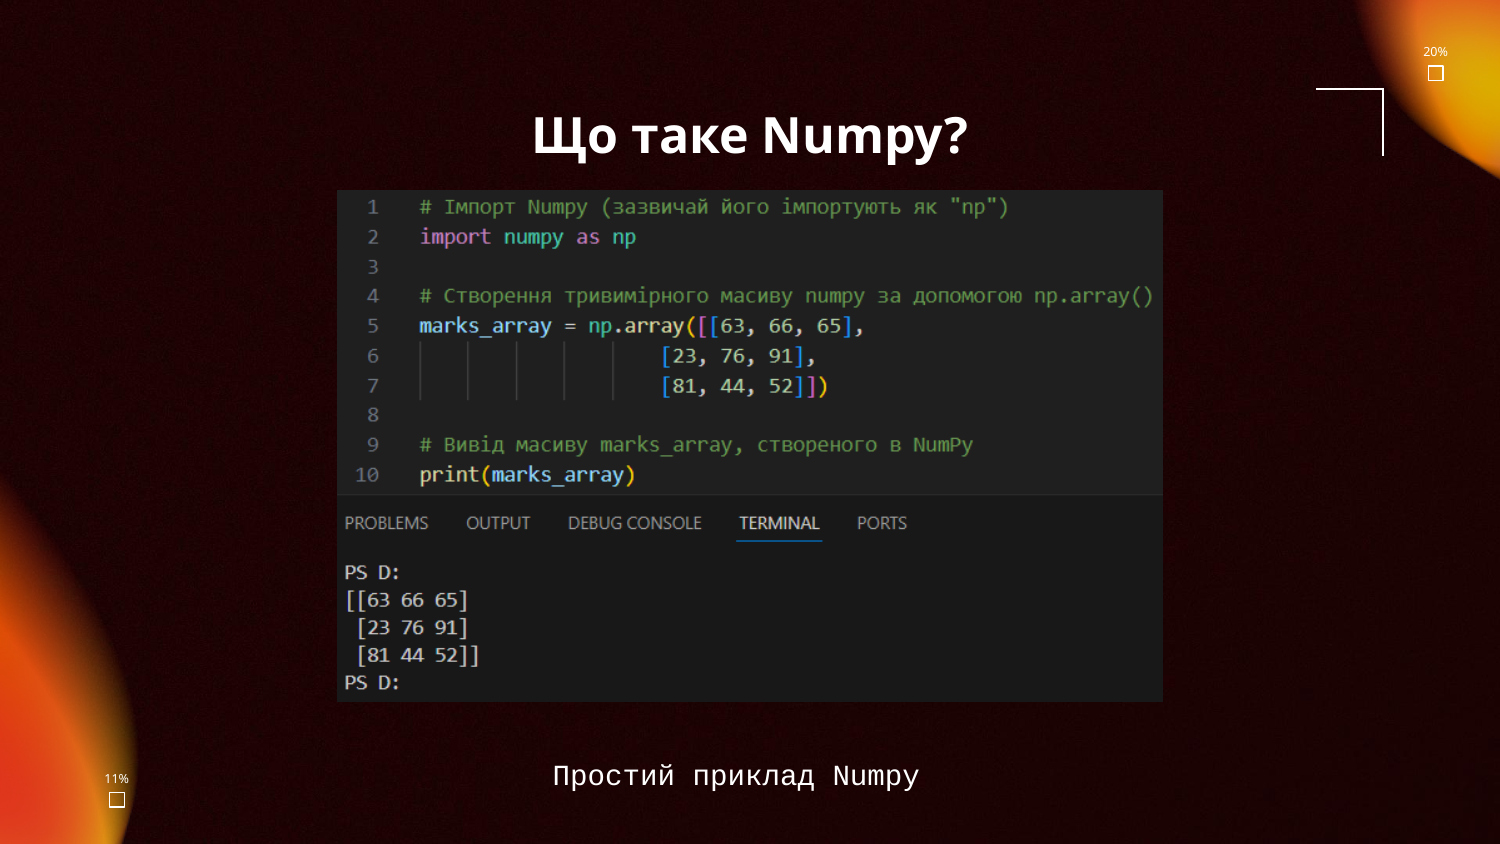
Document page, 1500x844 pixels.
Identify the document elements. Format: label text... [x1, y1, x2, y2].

subtitle Простий приклад Numpy [537, 741, 963, 802]
picture [0, 0, 1500, 844]
title Що таке Numpy? [118, 88, 1382, 183]
